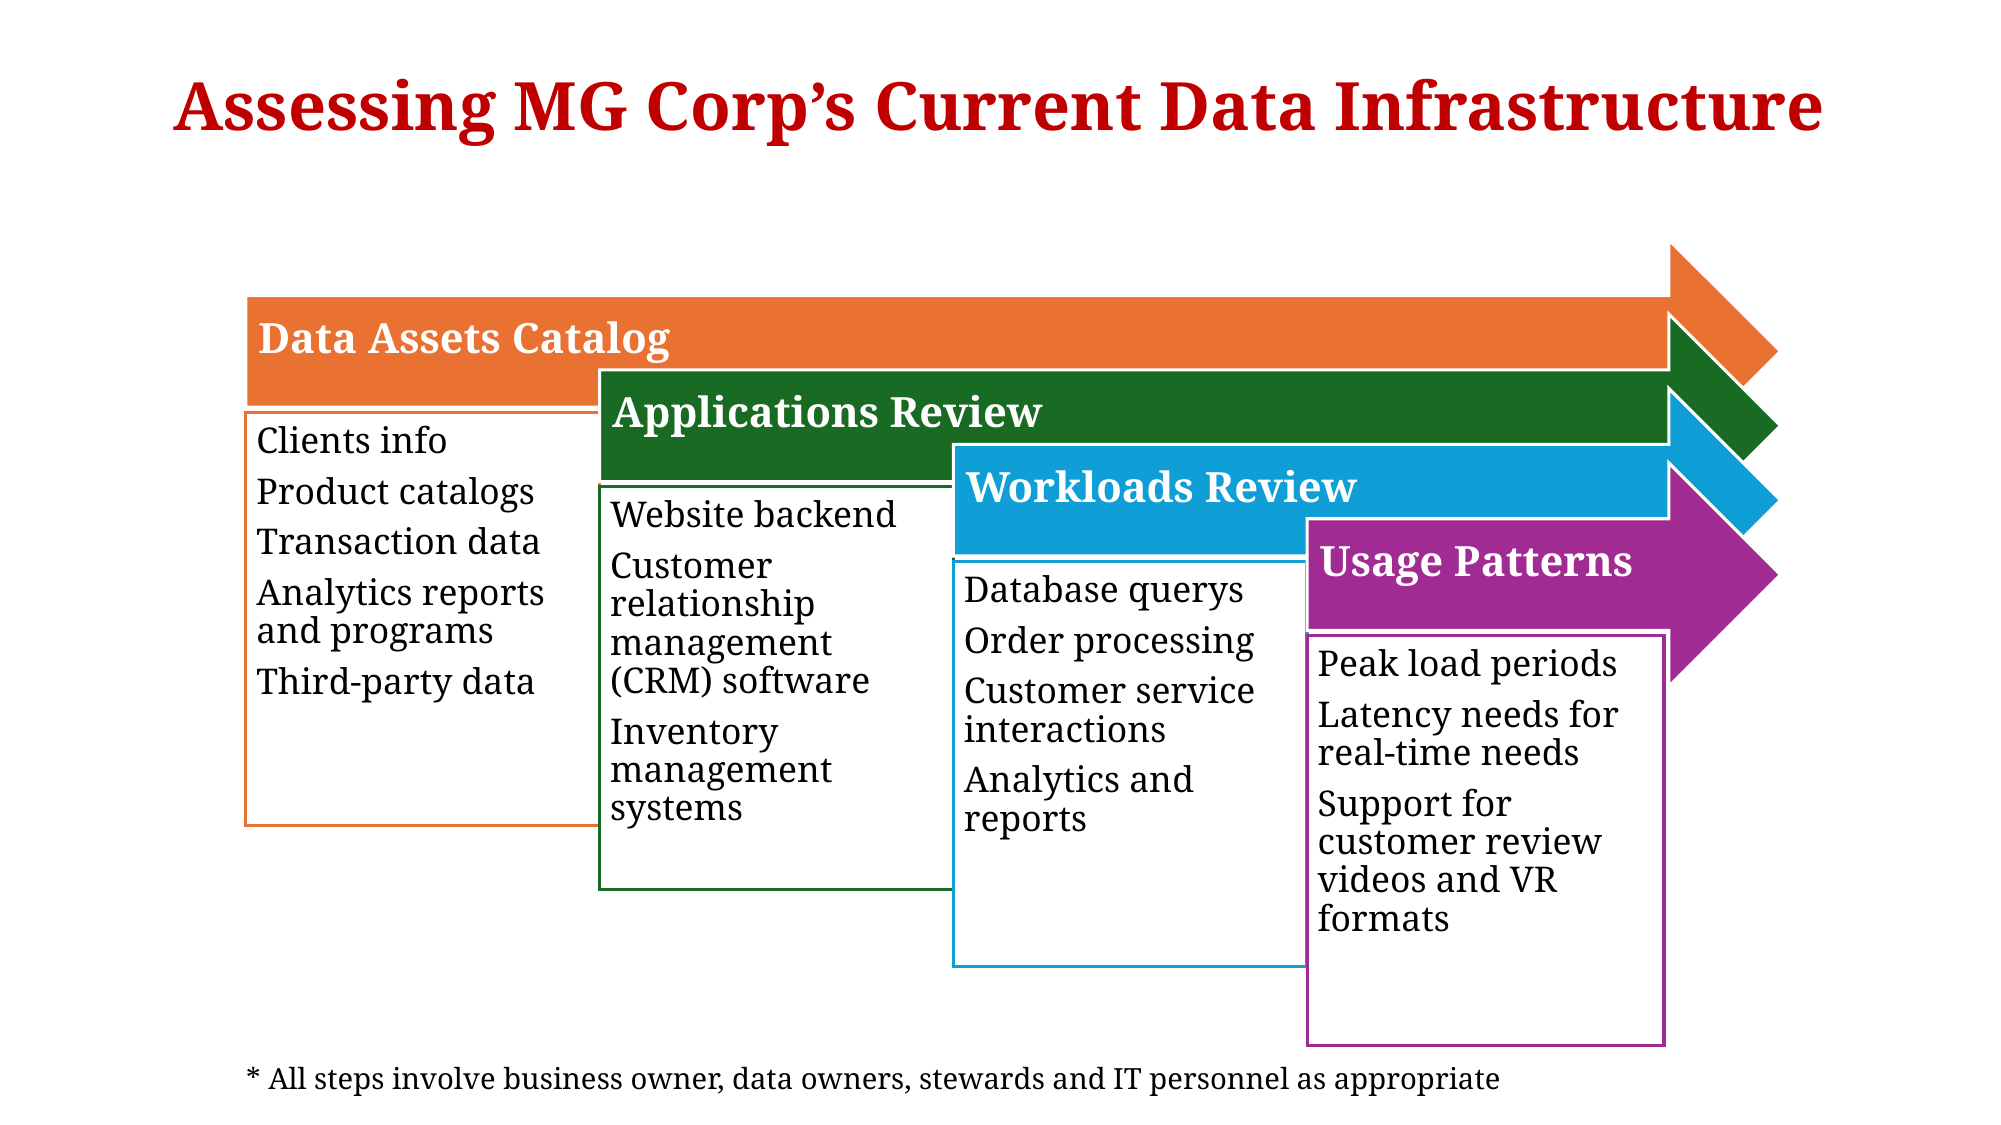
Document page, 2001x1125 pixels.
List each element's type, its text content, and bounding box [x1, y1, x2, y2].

title Assessing MG Corp’s Current Data Infrastructure [137, 0, 1863, 218]
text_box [93, 231, 1933, 1054]
text_box * All steps involve business owner, data owners, stewards and IT personnel as appropriate [231, 1054, 1769, 1103]
